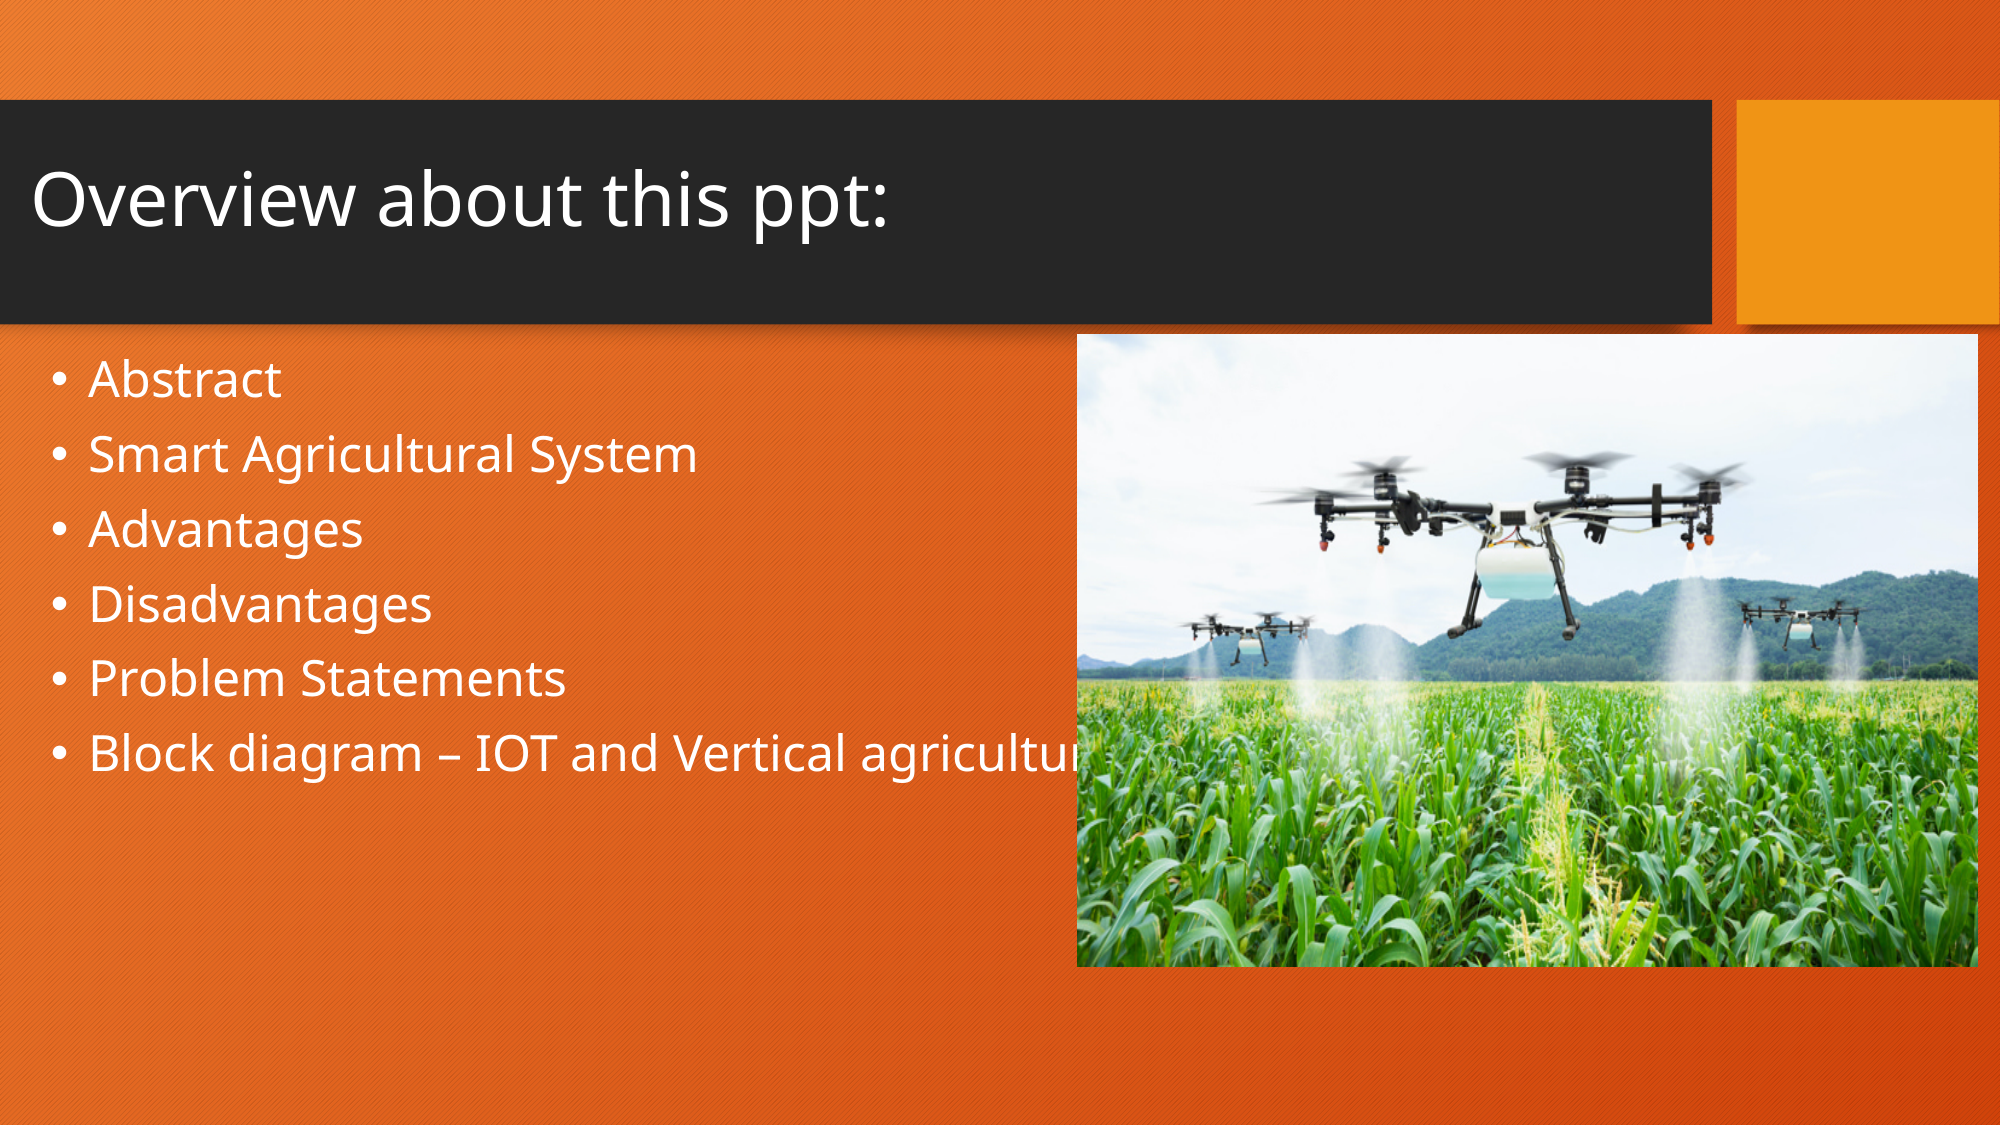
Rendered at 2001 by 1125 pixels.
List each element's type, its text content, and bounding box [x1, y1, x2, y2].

title Overview about this ppt: [15, 113, 1593, 291]
list Abstract Smart Agricultural System Advantages Disadvantages Problem Statements Block diagram – IOT and Vertical agriculture [35, 346, 1077, 938]
picture [0, 325, 2000, 968]
